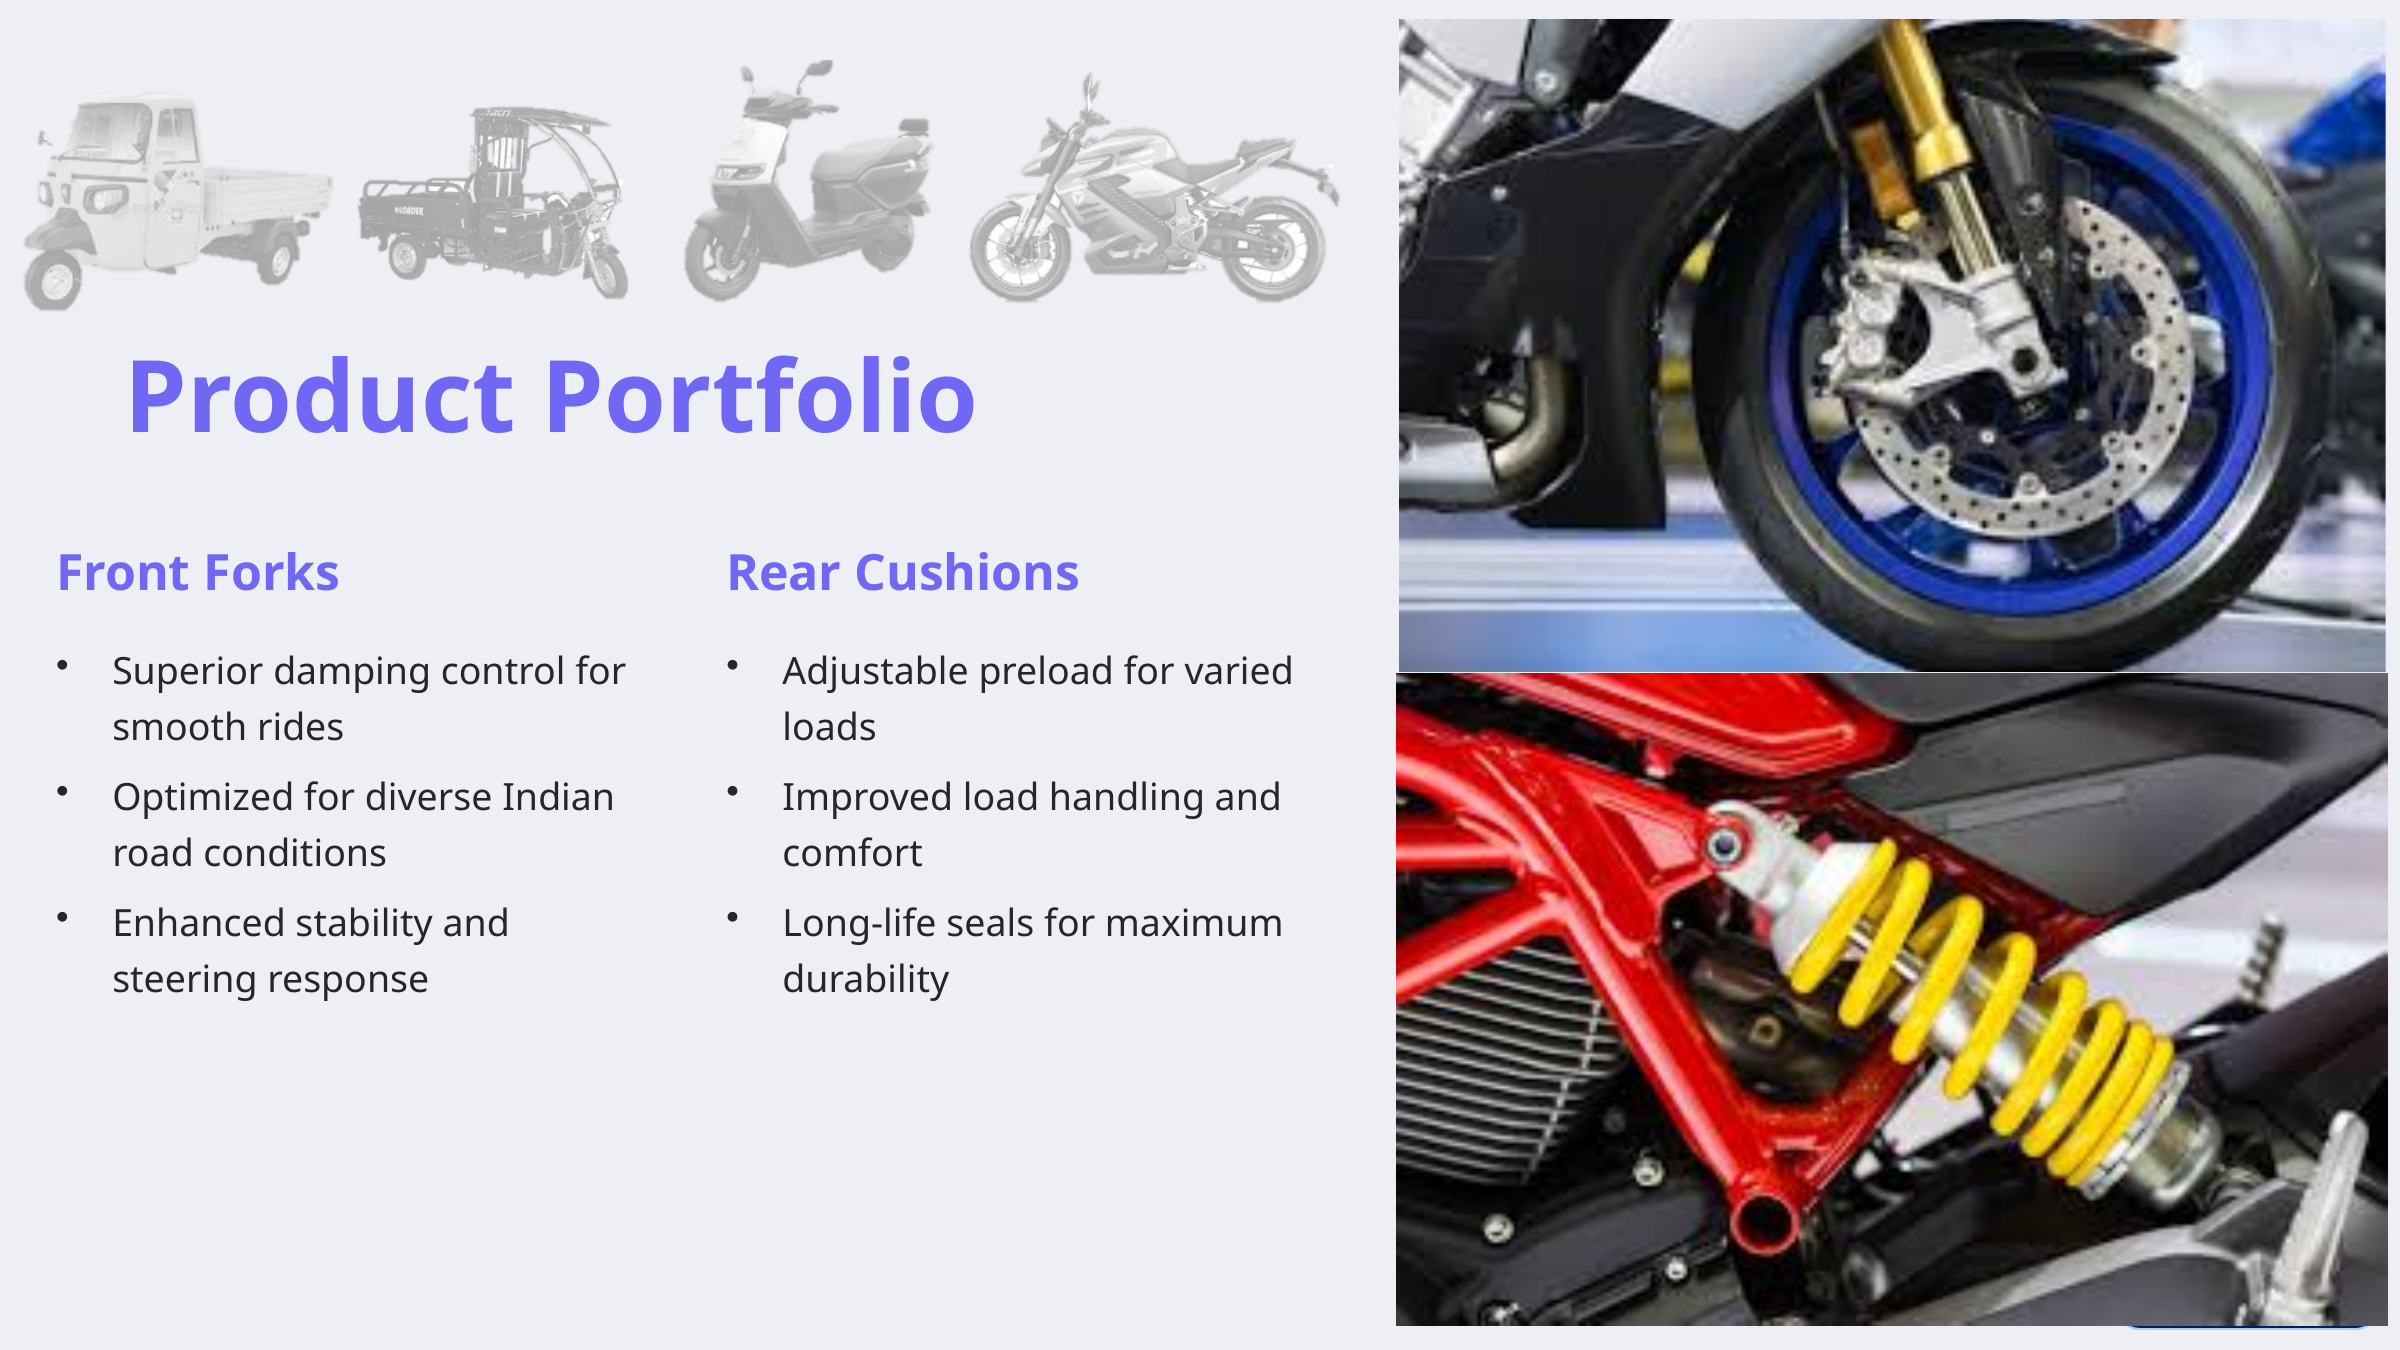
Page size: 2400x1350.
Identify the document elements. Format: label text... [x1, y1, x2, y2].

text_box Enhanced stability and steering response [55, 887, 639, 1002]
text_box Improved load handling and comfort [726, 761, 1309, 876]
text_box Superior damping control for smooth rides [55, 635, 639, 750]
text_box Long-life seals for maximum durability [726, 887, 1309, 1002]
text_box Adjustable preload for varied loads [726, 635, 1309, 750]
text_box Optimized for diverse Indian road conditions [55, 761, 639, 876]
text_box Front Forks [55, 541, 524, 600]
text_box Rear Cushions [726, 541, 1194, 600]
text_box Product Portfolio [124, 335, 1060, 453]
picture [0, 45, 1384, 328]
picture [1398, 19, 2386, 672]
picture [1396, 673, 2389, 1339]
